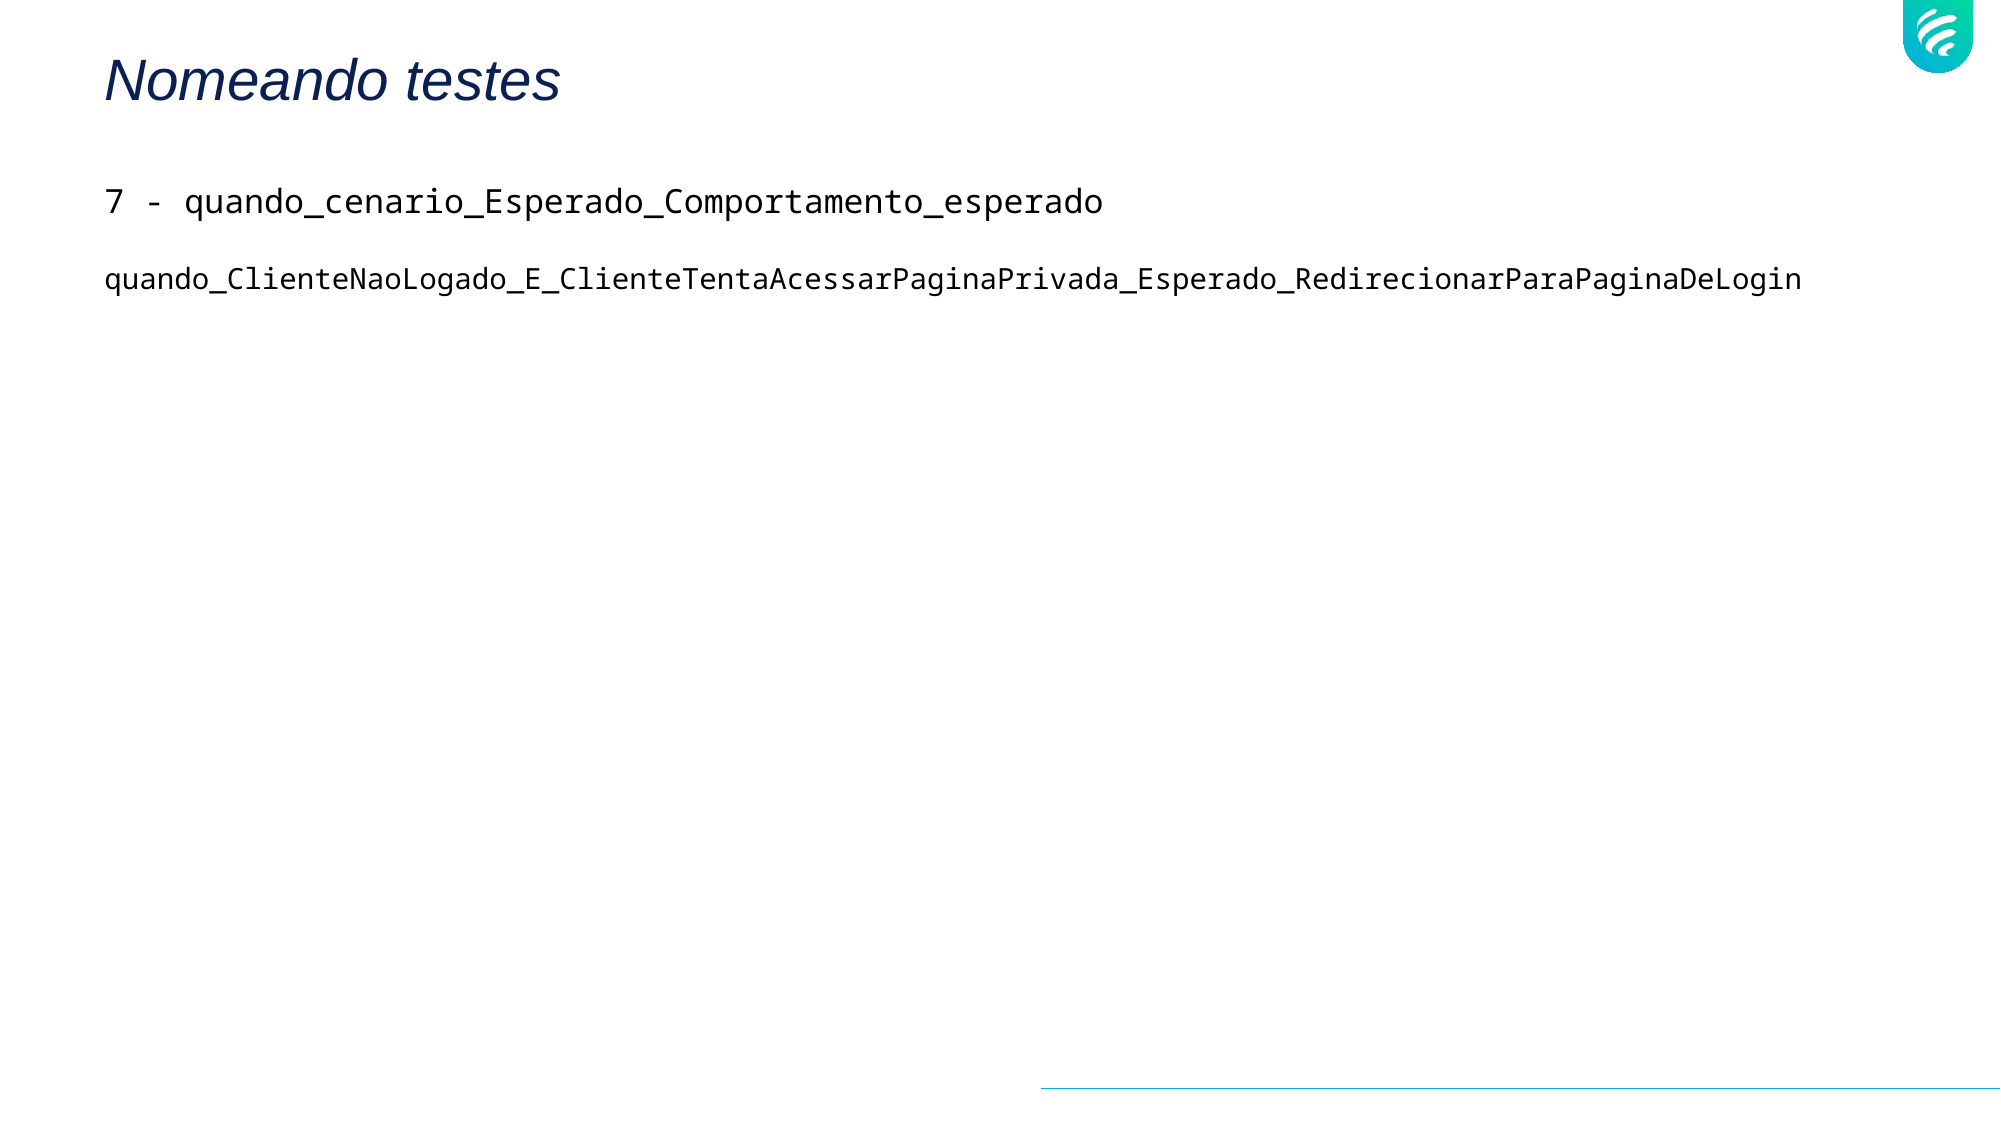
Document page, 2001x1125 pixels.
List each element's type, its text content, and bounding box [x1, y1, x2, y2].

picture [1917, 8, 1959, 56]
title Nomeando testes [89, 43, 1893, 159]
subtitle 7 - quando_cenario_Esperado_Comportamento_esperado quando_ClienteNaoLogado_E_ClienteTentaAcessarPaginaPrivada_Esperado_RedirecionarParaPaginaDeLogin [89, 173, 1893, 1050]
